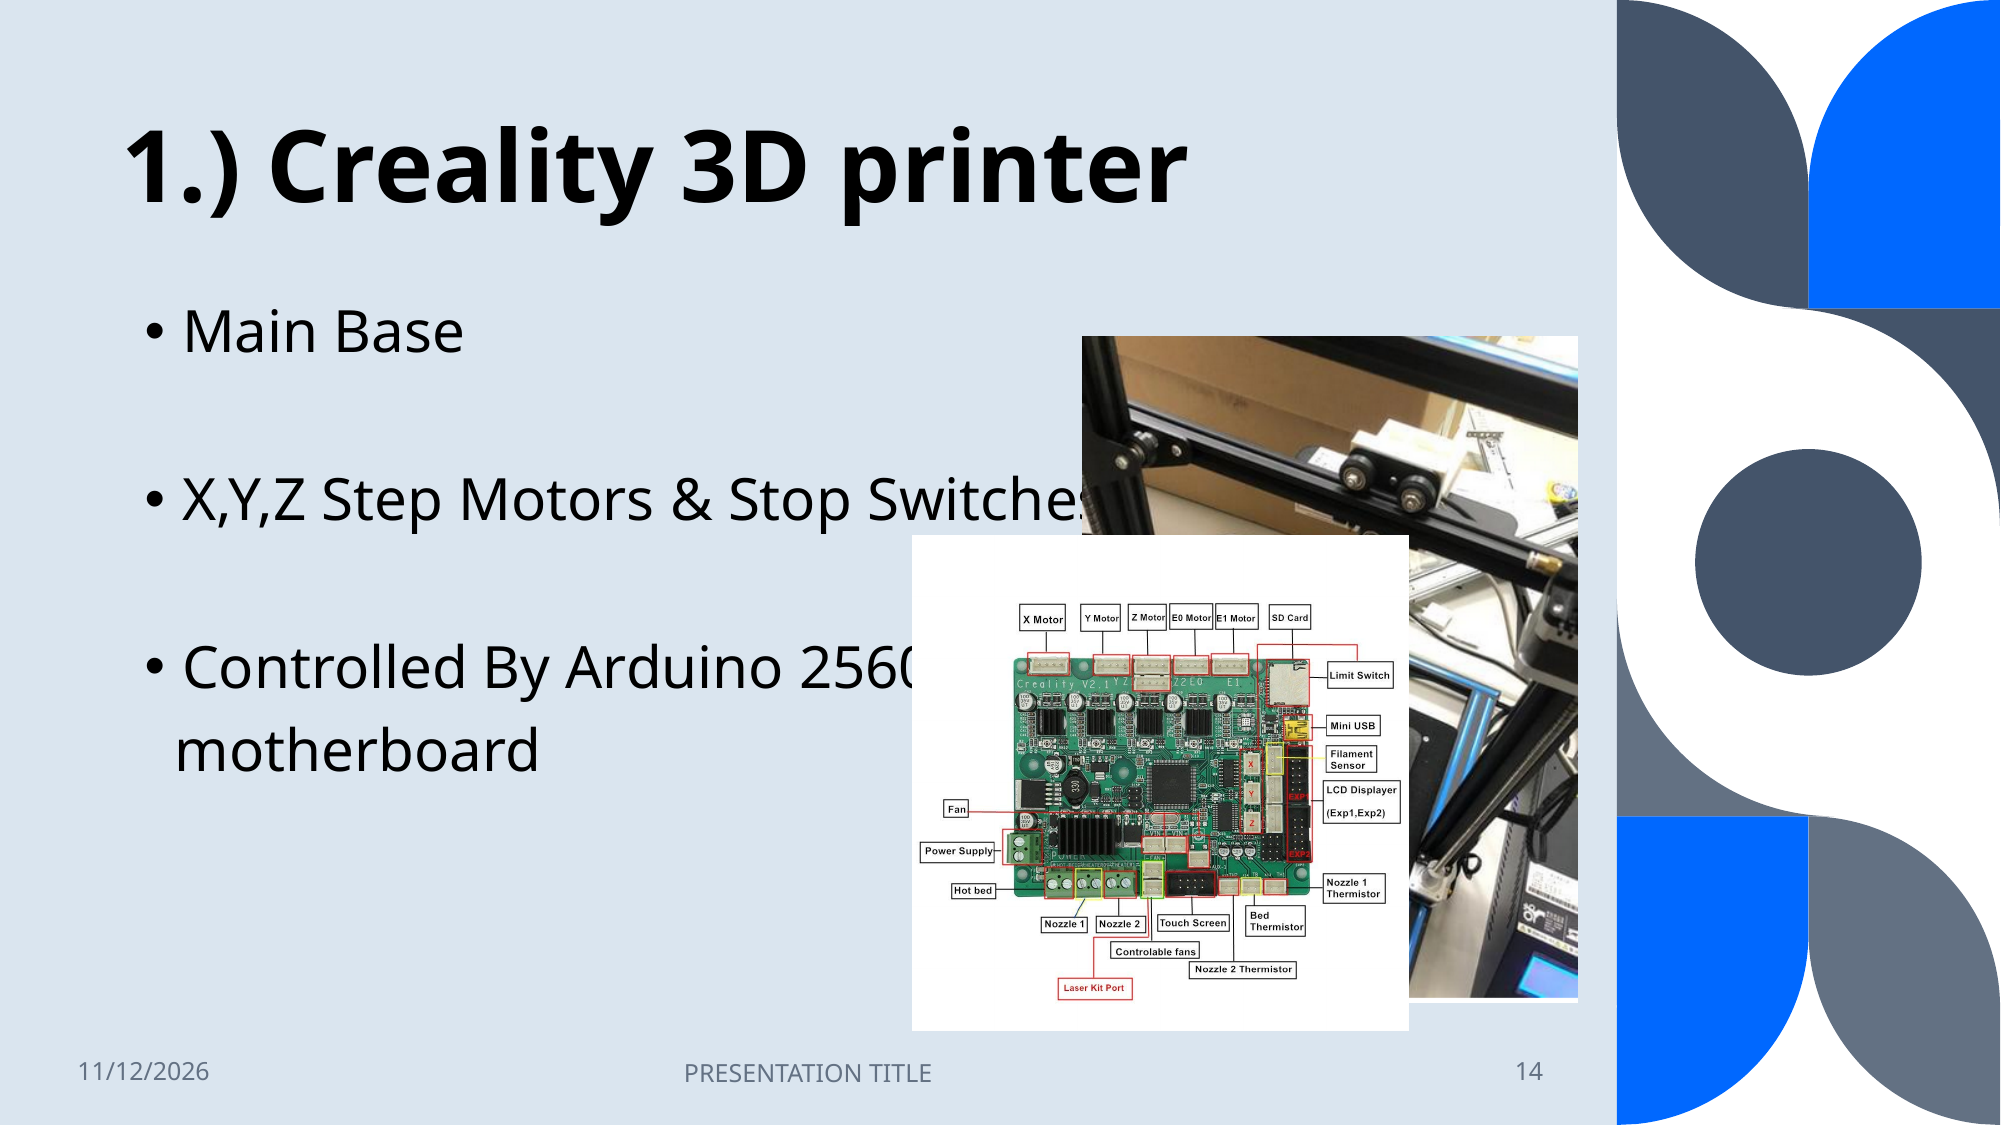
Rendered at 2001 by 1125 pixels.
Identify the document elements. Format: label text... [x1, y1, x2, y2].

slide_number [62, 1042, 320, 1103]
slide_number 14 [1366, 1058, 1559, 1103]
text_box Main Base X,Y,Z Step Motors & Stop Switches Controlled By Arduino 2560 motherboard [129, 295, 1734, 1058]
footer PRESENTATION TITLE [470, 1063, 1146, 1103]
text_box [151, 1058, 1530, 1063]
title 1.) Creality 3D printer [121, 94, 1500, 232]
picture [912, 336, 1578, 1031]
